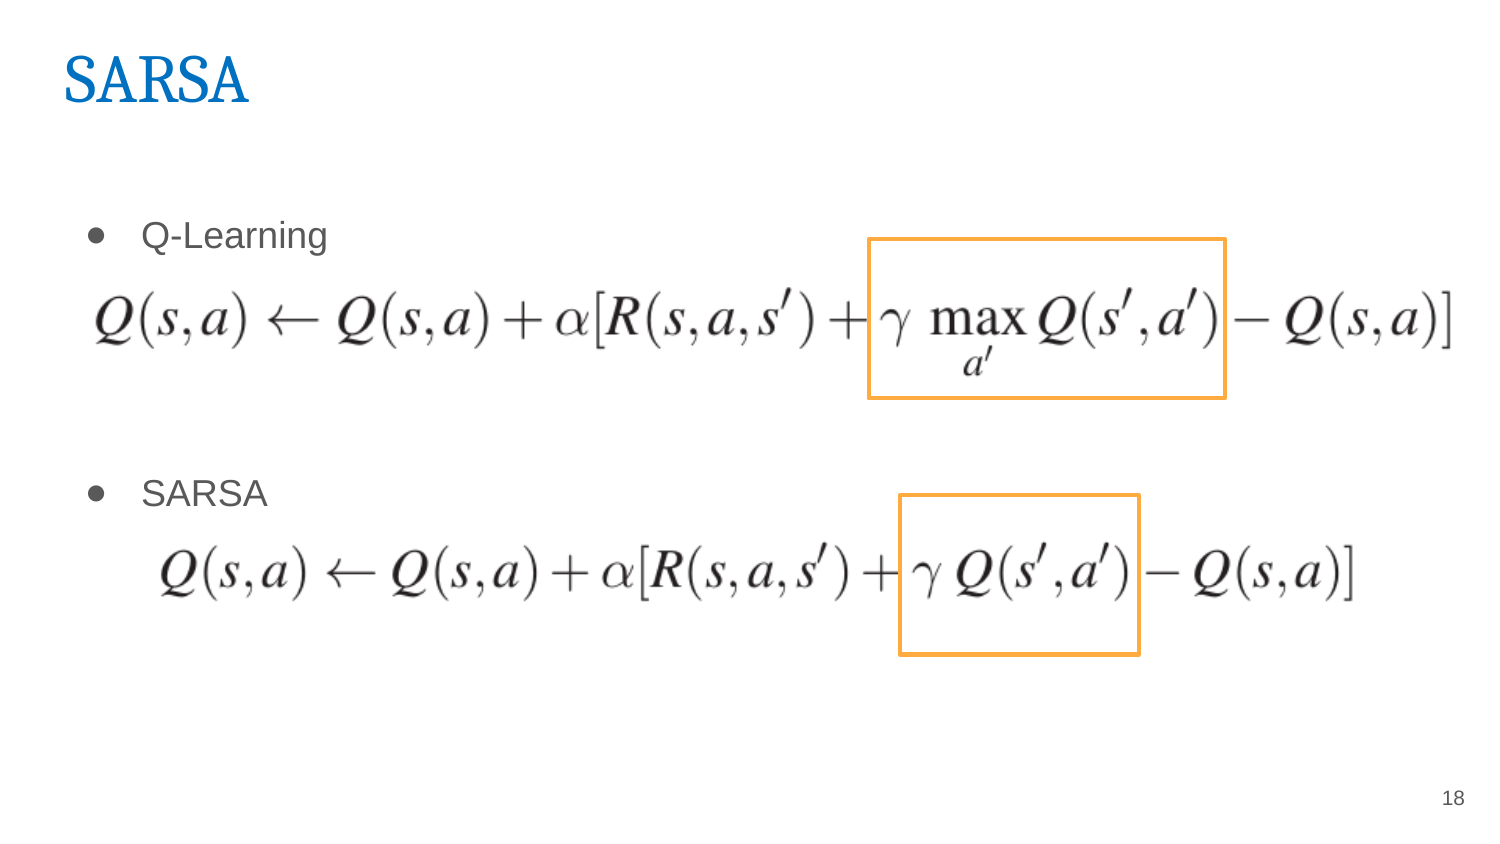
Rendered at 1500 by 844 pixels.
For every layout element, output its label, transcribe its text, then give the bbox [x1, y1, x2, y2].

text_box [898, 493, 1141, 522]
list Q-Learning SARSA [51, 189, 1449, 750]
picture [68, 264, 1466, 385]
picture [138, 524, 1362, 614]
text_box [898, 621, 1141, 657]
text_box [867, 393, 1227, 400]
text_box [867, 237, 1227, 262]
slide_number 18 [1389, 764, 1480, 830]
text_box SARSA [51, 26, 1500, 124]
